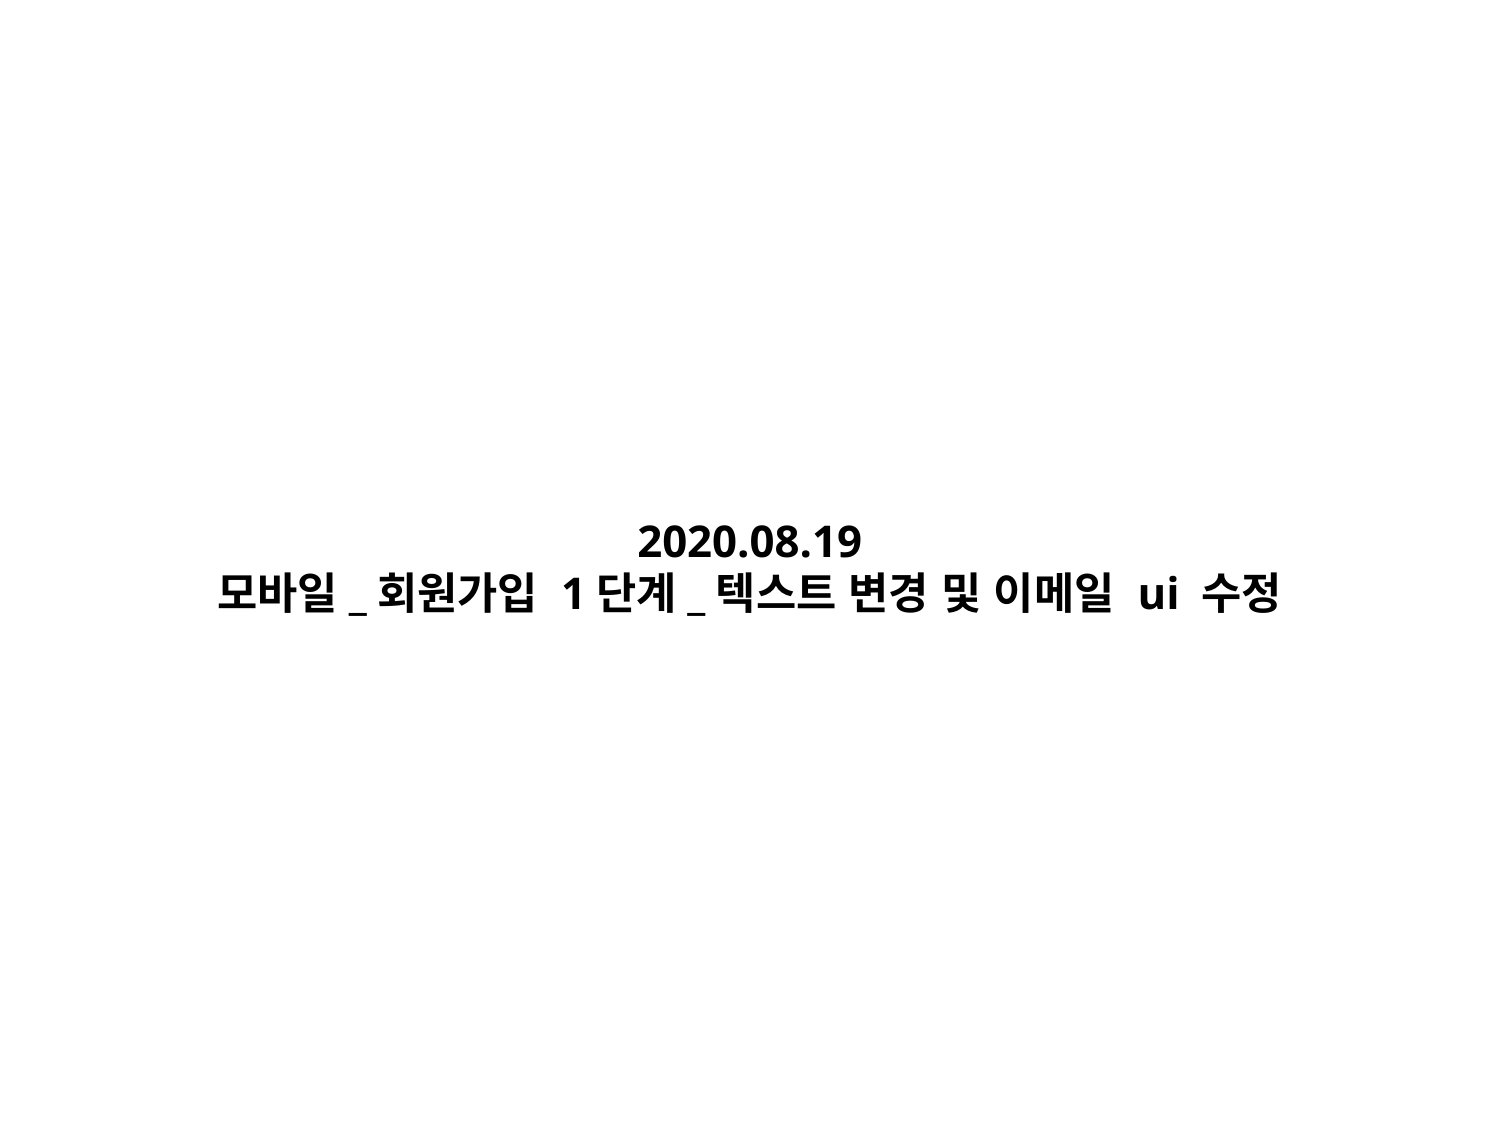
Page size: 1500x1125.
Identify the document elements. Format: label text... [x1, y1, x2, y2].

text_box 2020.08.19 모바일_회원가입 1단계_텍스트 변경 및 이메일 ui 수정 [202, 479, 1297, 626]
